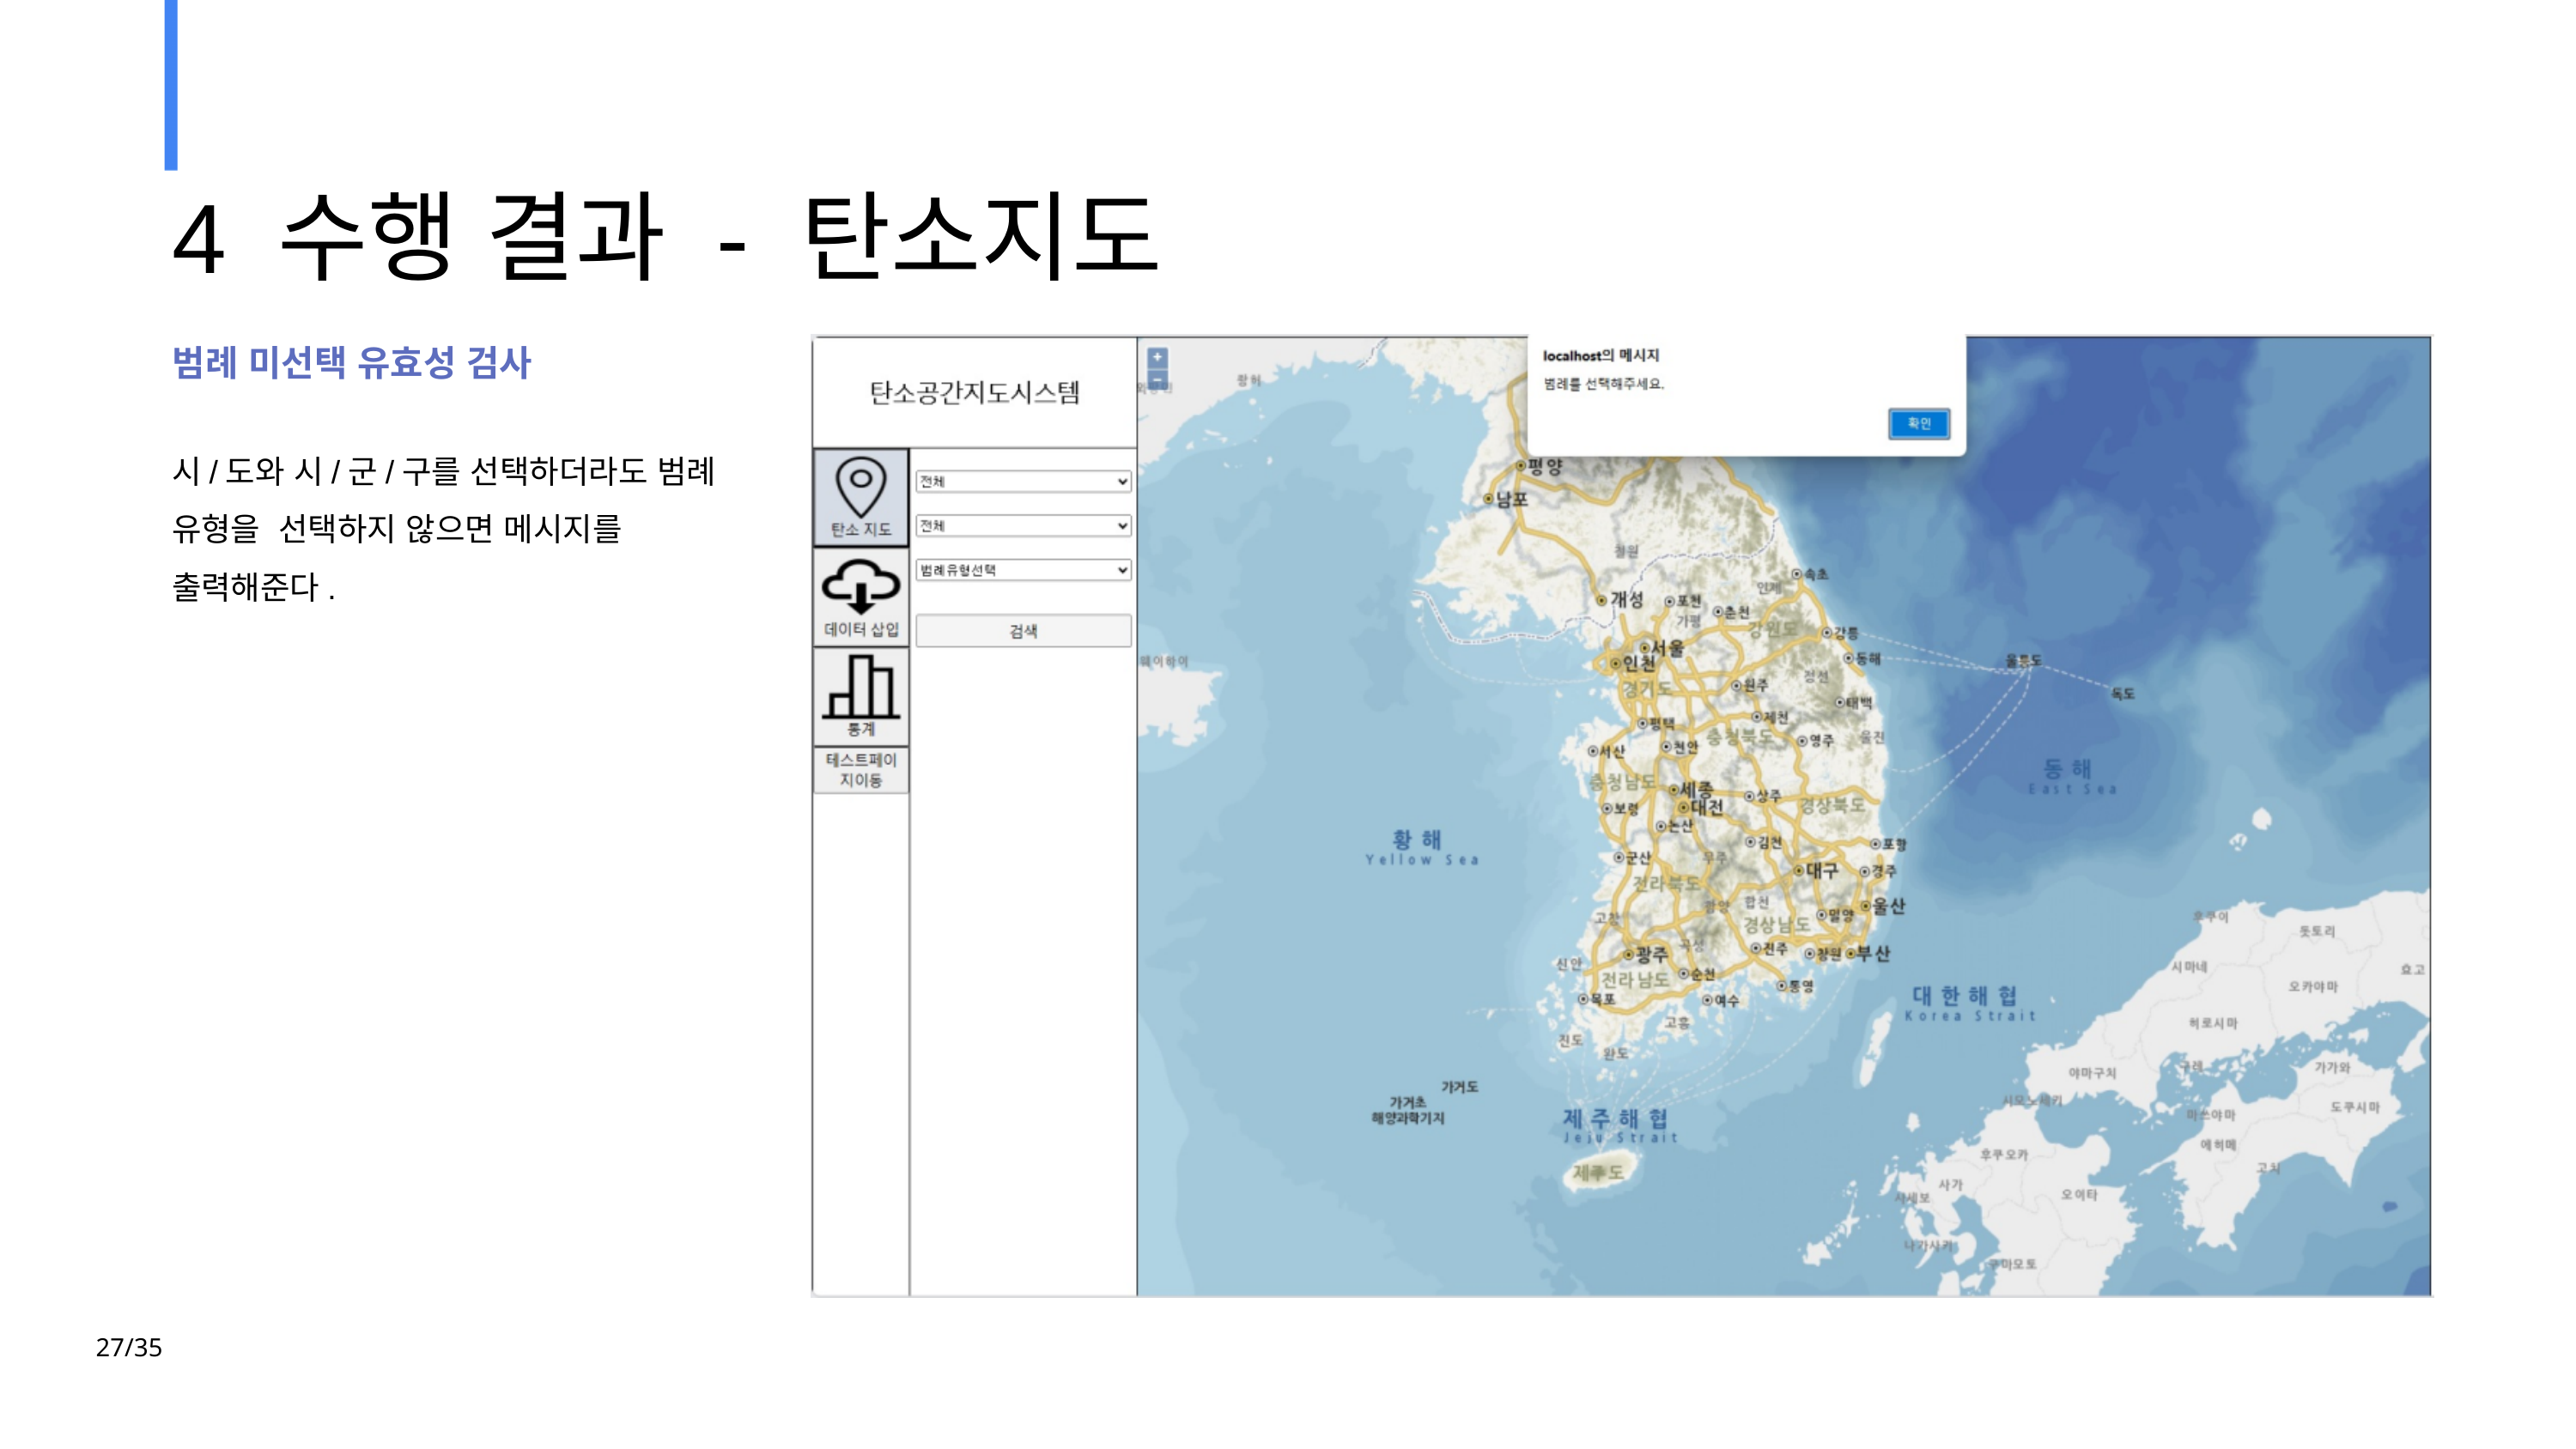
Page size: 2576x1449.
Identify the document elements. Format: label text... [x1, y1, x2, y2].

picture [2, 0, 340, 168]
text_box 범례 미선택 유효성 검사 [159, 334, 692, 391]
text_box 27/35 [82, 1325, 192, 1368]
picture [811, 334, 2434, 1298]
text_box 4 수행 결과 - 탄소지도 [159, 168, 1447, 300]
text_box 시/도와 시/군/구를 선택하더라도 범례 유형을 선택하지 않으면 메시지를 출력해준다. [159, 425, 773, 670]
